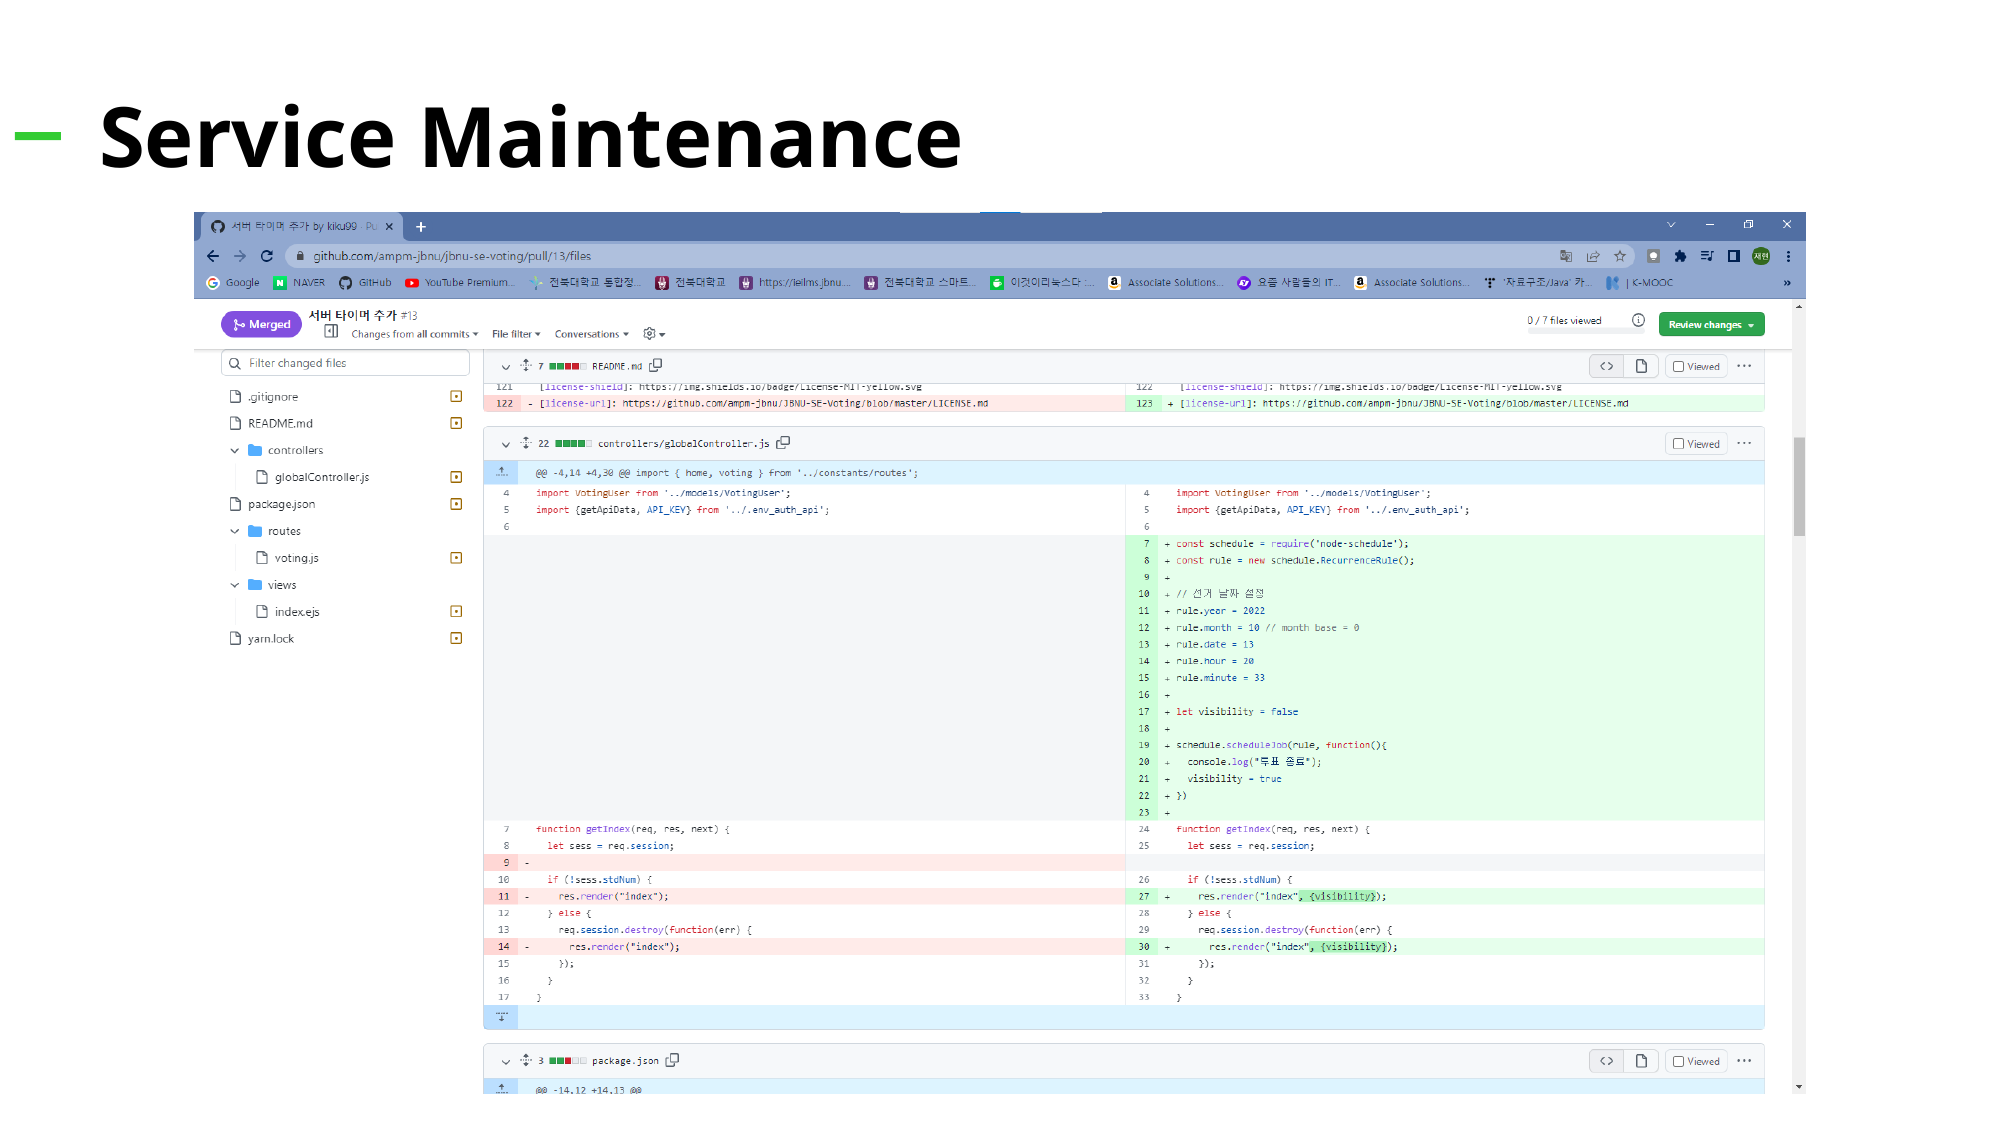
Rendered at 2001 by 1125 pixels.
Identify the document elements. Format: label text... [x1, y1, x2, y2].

title Service Maintenance [84, 31, 1810, 249]
picture [194, 212, 1806, 1094]
text_box [14, 131, 62, 141]
